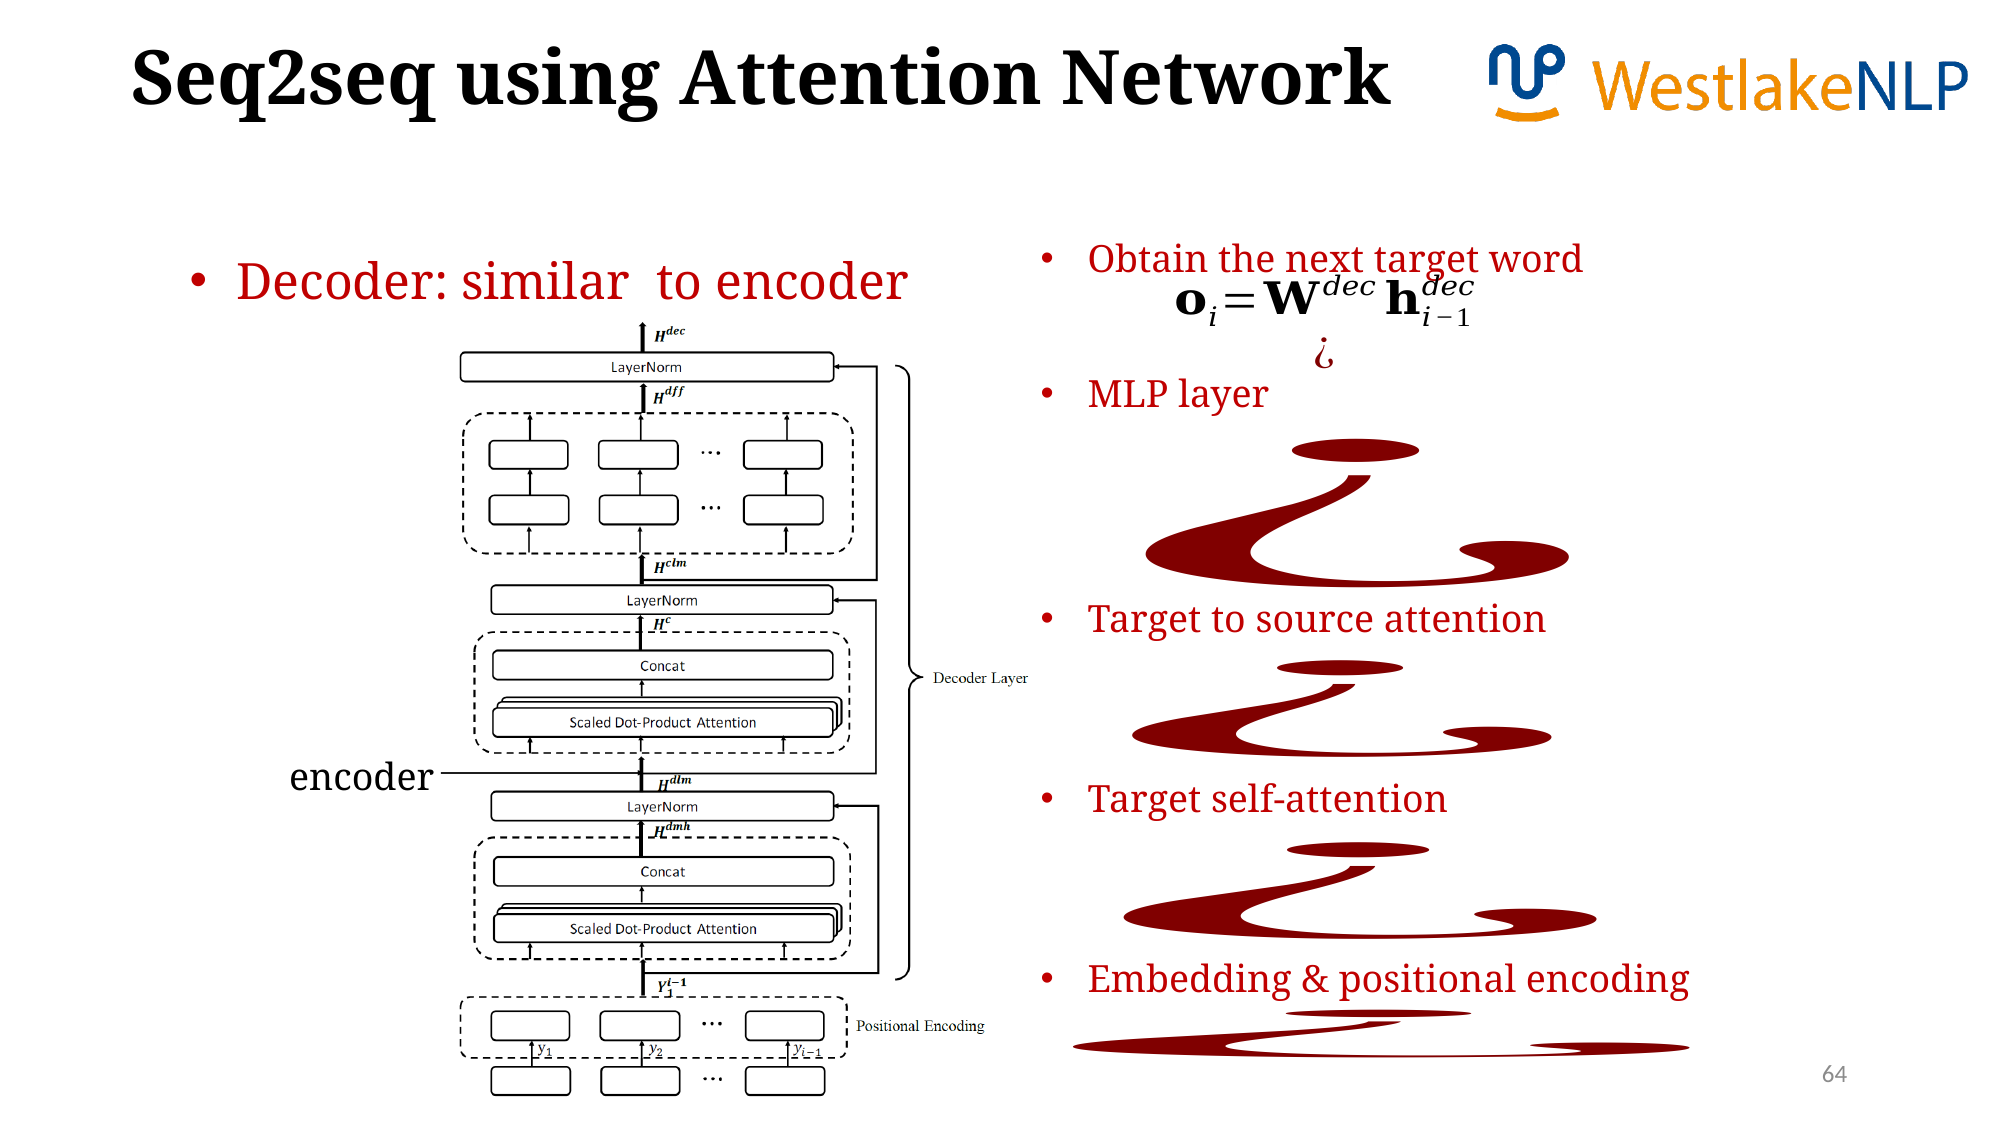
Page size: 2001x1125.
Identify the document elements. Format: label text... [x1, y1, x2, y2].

text_box Seq2seq using Attention Network [116, 22, 1428, 128]
text_box Obtain the next target word MLP layer Target to source attention Target self-attention Embedding & positional encoding [1025, 227, 1706, 1008]
text_box Decoder: similar to encoder [174, 242, 1039, 317]
text_box encoder [274, 745, 440, 806]
picture [440, 312, 1039, 1118]
slide_number 64 [1412, 1042, 1863, 1103]
picture [1459, 0, 2000, 170]
